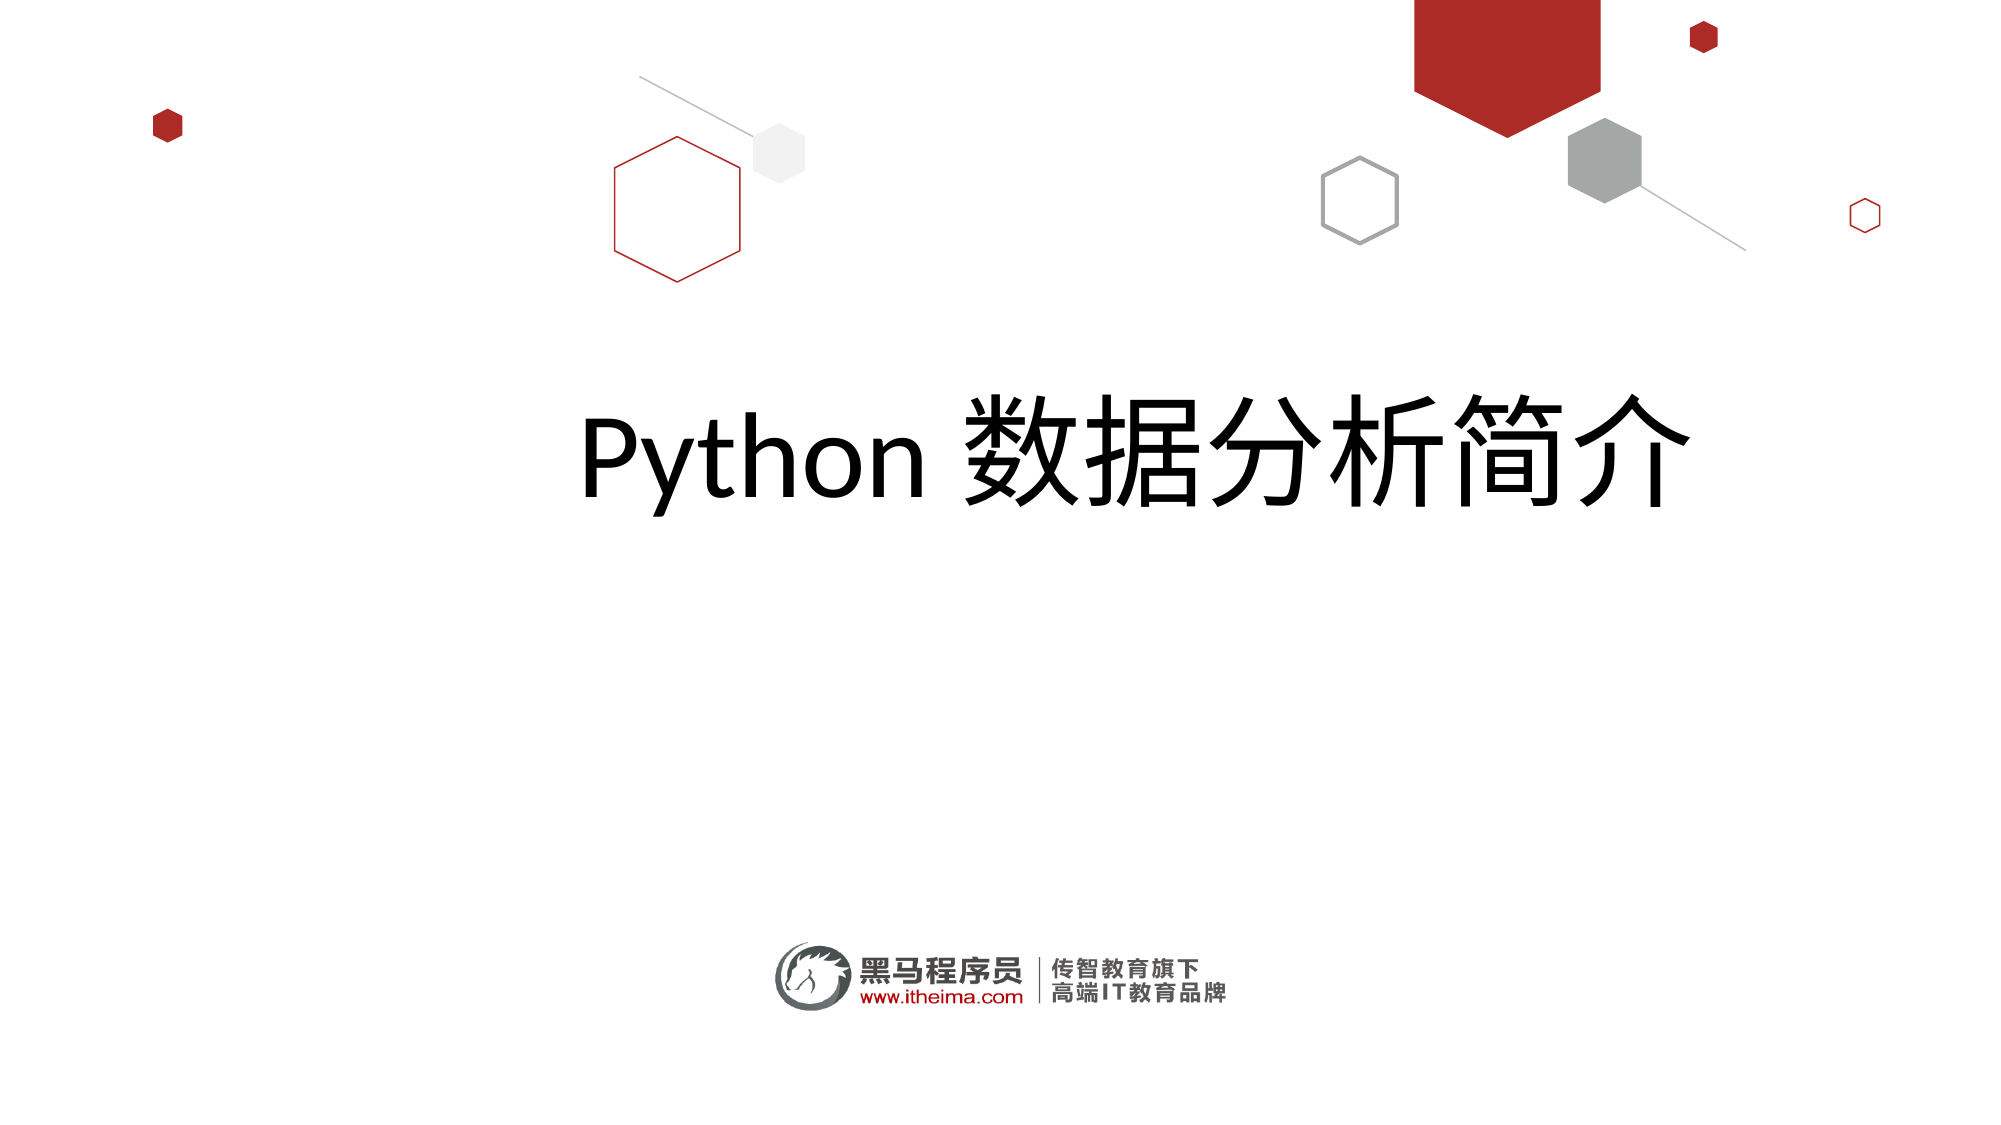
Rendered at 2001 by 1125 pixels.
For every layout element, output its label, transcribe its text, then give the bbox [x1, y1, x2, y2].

title Python数据分析简介 [270, 368, 2000, 559]
picture [774, 939, 1226, 1013]
